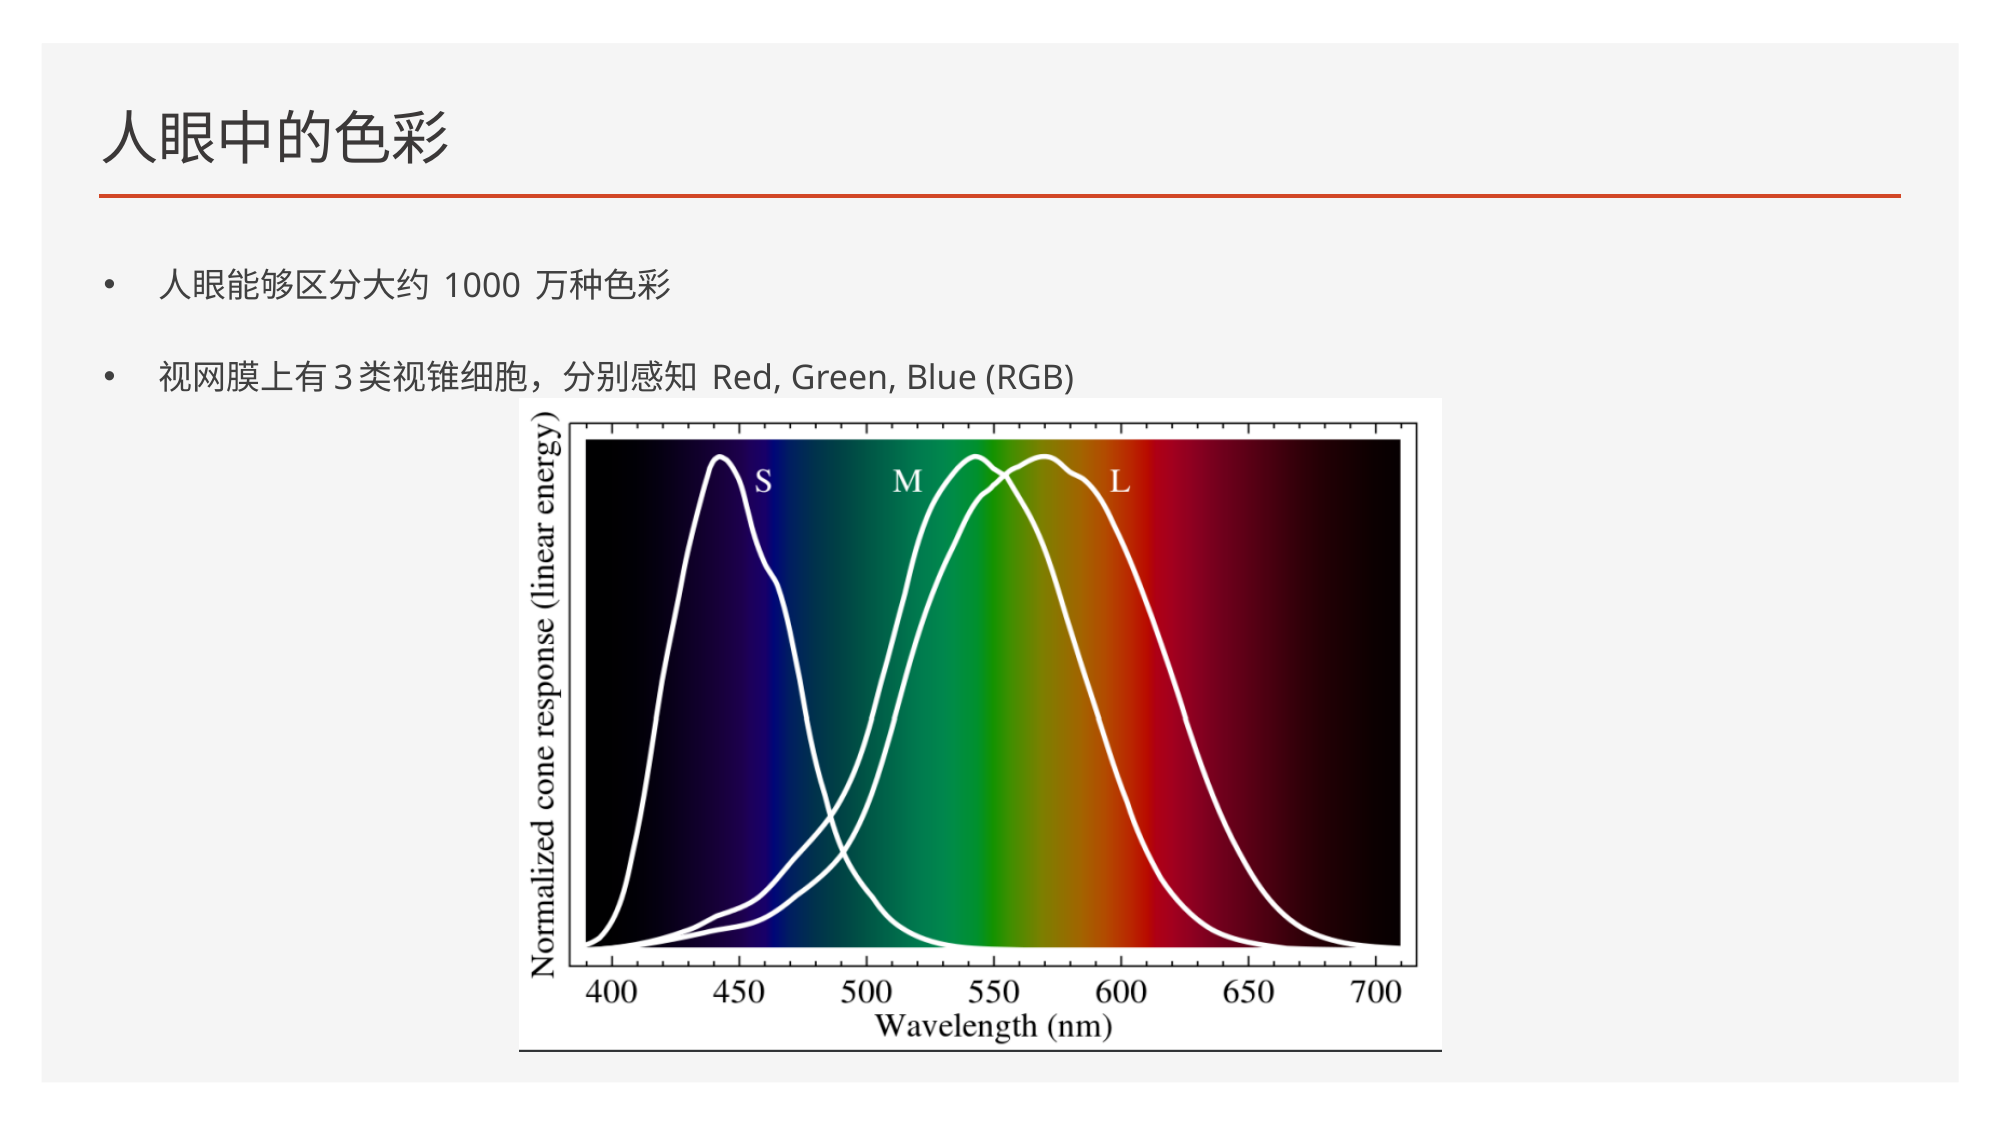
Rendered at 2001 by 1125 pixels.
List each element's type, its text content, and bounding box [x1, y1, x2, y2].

title 人眼中的色彩 [85, 73, 1214, 179]
list 人眼能够区分大约 1000 万种色彩 视网膜上有3类视锥细胞，分别感知 Red, Green, Blue (RGB) [88, 235, 1873, 406]
picture [519, 398, 1442, 1052]
